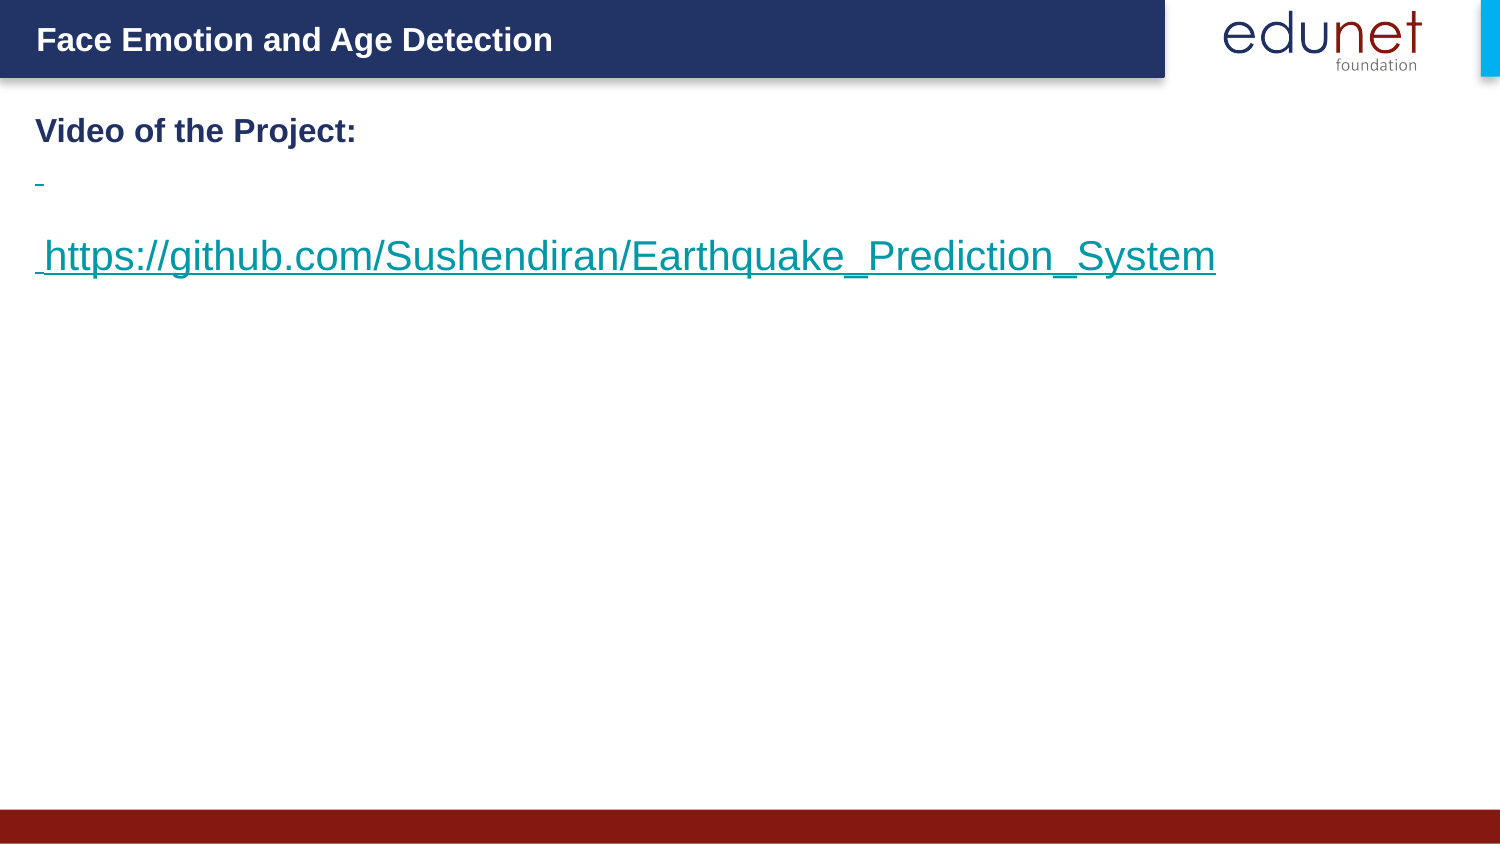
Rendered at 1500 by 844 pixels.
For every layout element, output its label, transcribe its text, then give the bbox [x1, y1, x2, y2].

text_box [34, 211, 1459, 347]
text_box Video of the Project: https://github.com/Sushendiran/Earthquake_Prediction_System [20, 94, 1387, 539]
picture [1219, 8, 1424, 75]
